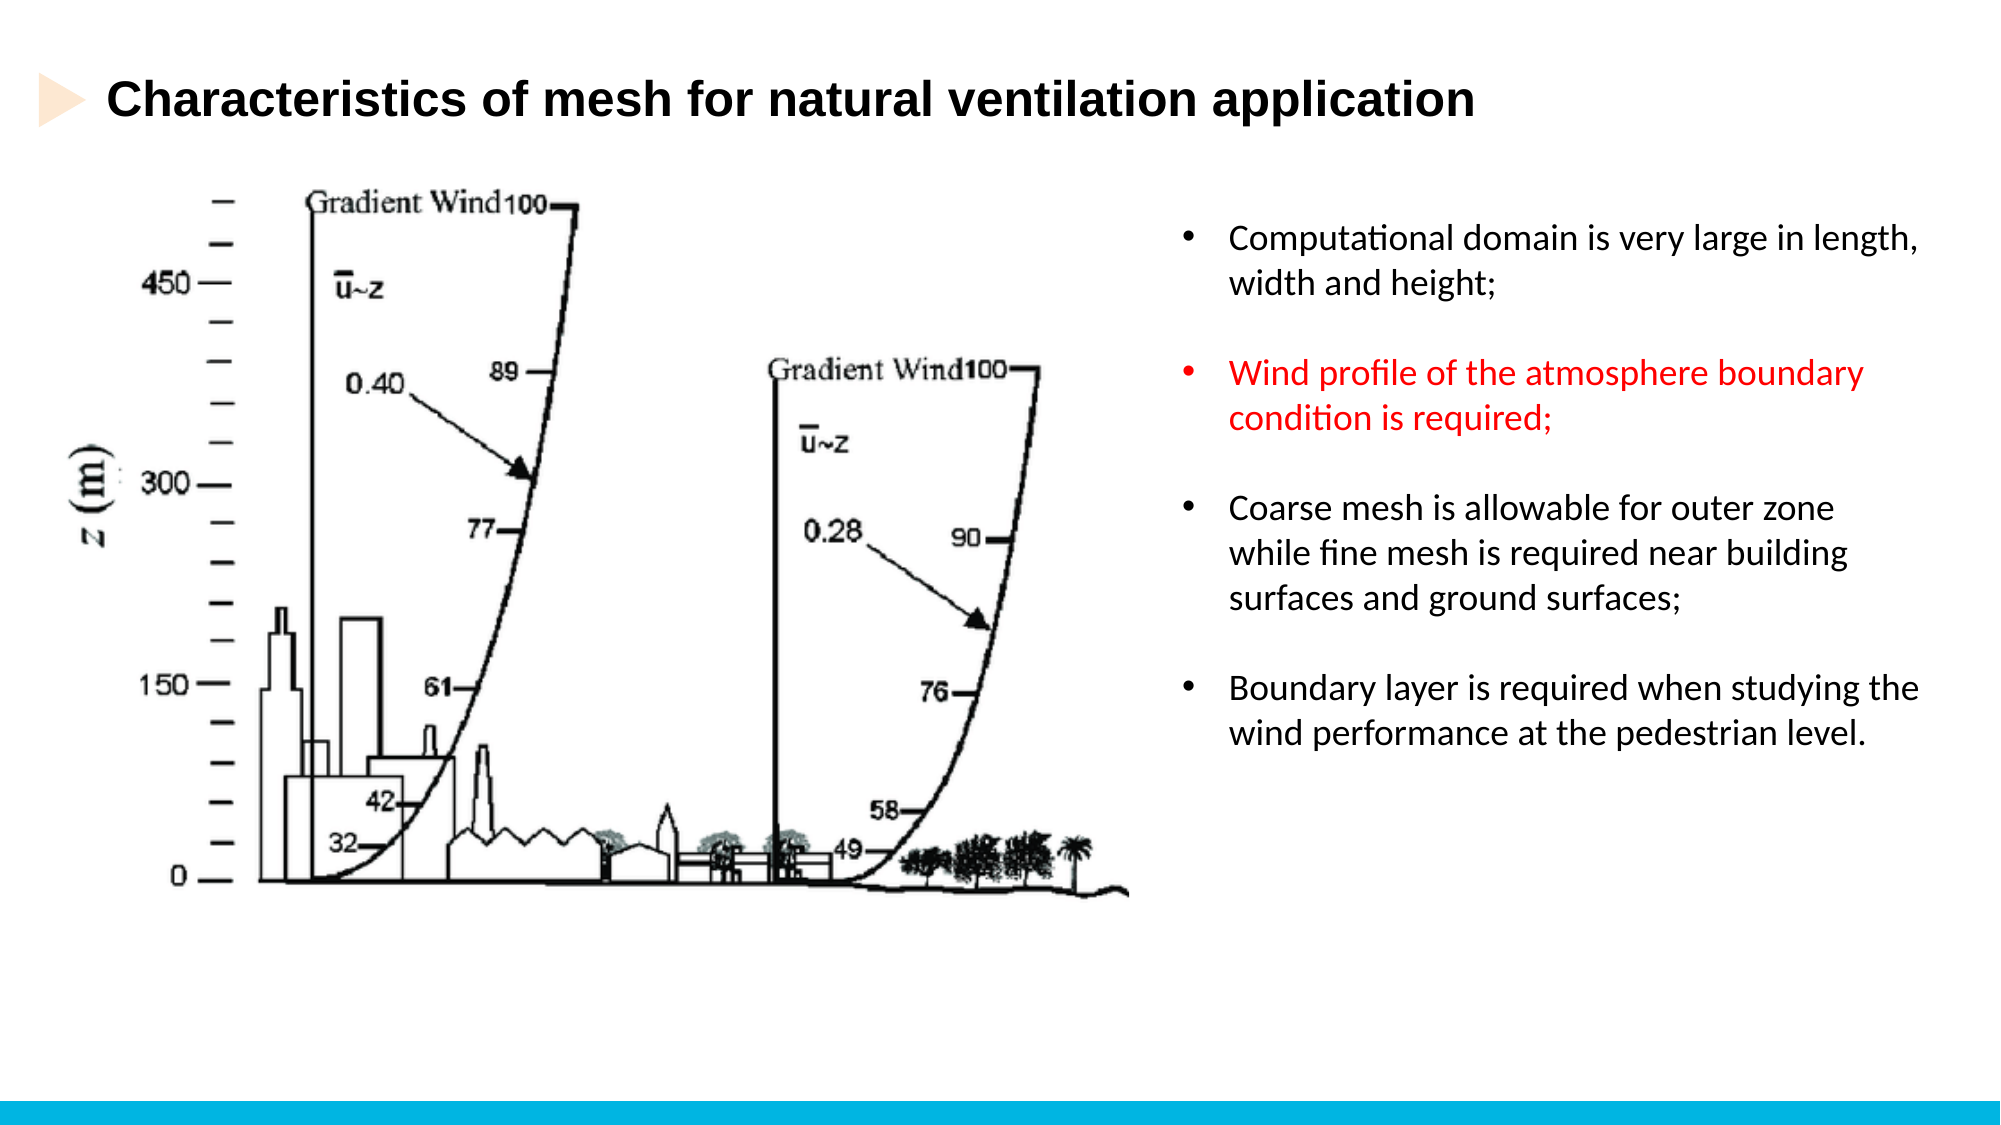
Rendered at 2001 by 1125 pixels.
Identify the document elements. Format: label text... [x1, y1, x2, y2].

text_box Computational domain is very large in length, width and height; Wind profile of the atmosphere boundary condition is required; Coarse mesh is allowable for outer zone while fine mesh is required near building surfaces and ground surfaces; Boundary layer is required when studying the wind performance at the pedestrian level. [1167, 205, 1937, 761]
picture [19, 188, 1130, 903]
text_box [37, 70, 89, 130]
text_box Characteristics of mesh for natural ventilation application [91, 59, 1937, 140]
